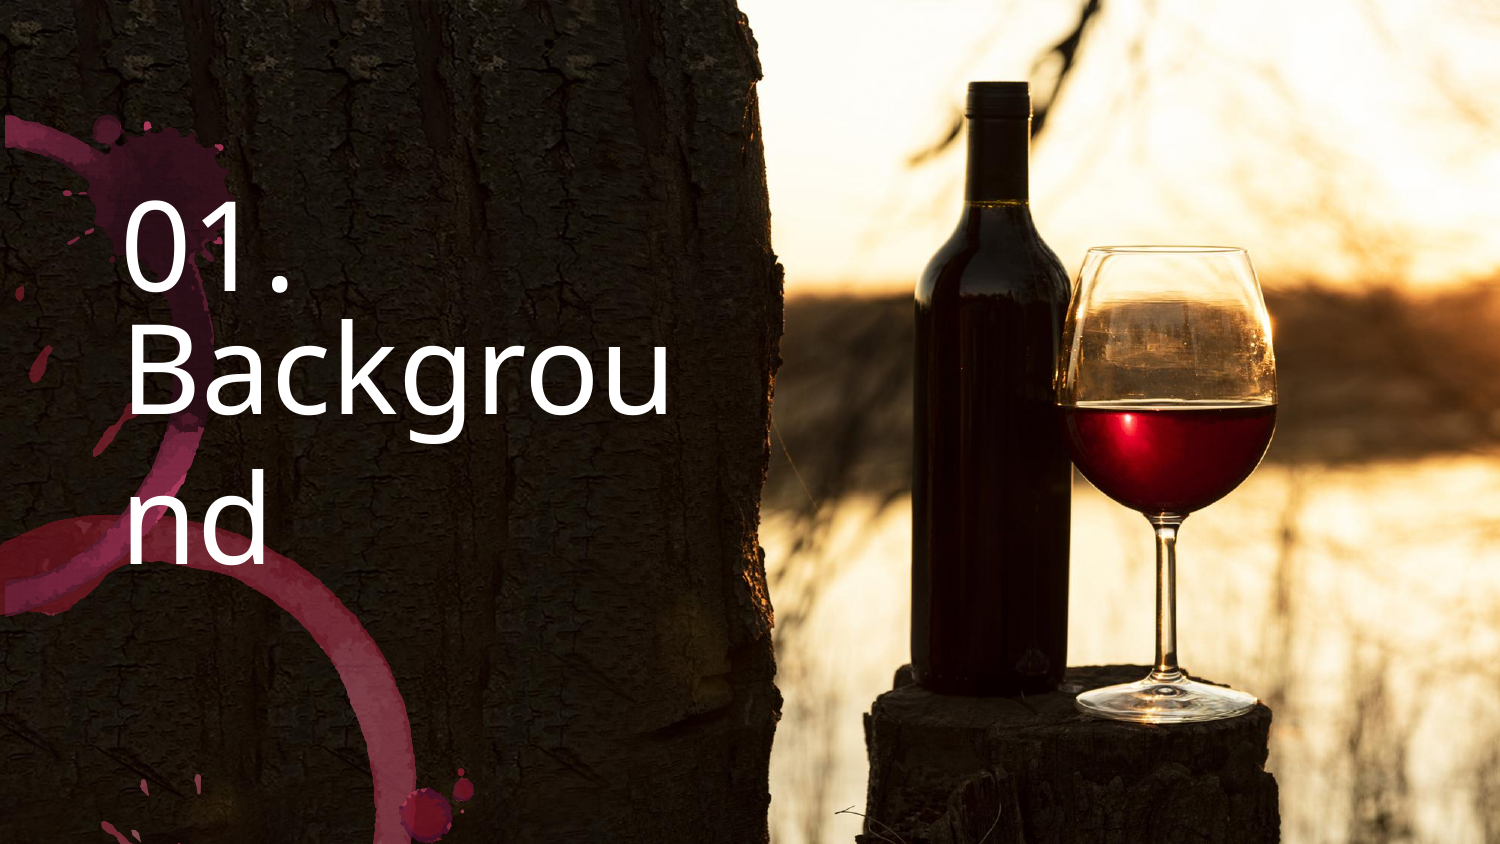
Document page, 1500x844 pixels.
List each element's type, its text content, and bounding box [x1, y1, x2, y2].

title 01. [105, 142, 494, 274]
picture [0, 0, 1500, 844]
title Background [105, 274, 738, 440]
